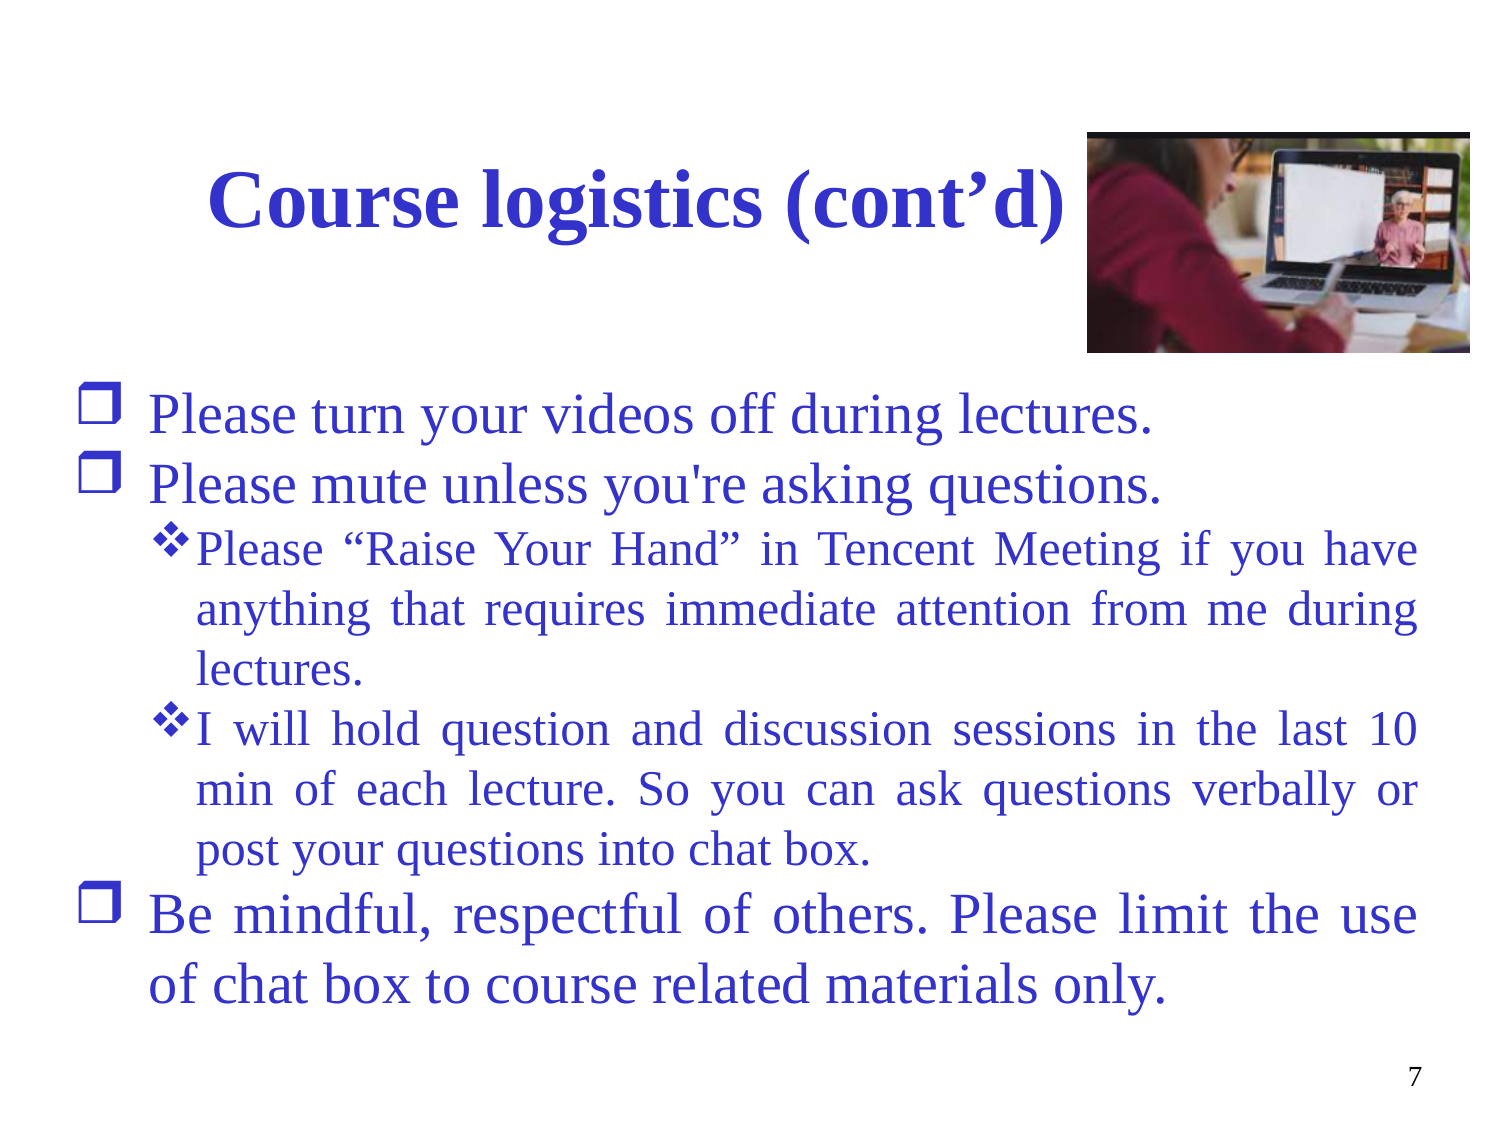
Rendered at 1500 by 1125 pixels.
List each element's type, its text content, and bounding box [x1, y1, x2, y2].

title Course logistics (cont’d) [36, 125, 1238, 263]
picture [1087, 131, 1470, 353]
text_box Please turn your videos off during lectures. Please mute unless you're asking questions. Please “Raise Your Hand” in Tencent Meeting if you have anything that requires immediate attention from me during lectures. I will hold question and discussion sessions in the last 10 min of each lecture. So you can ask questions verbally or post your questions into chat box. Be mindful, respectful of others. Please limit the use of chat box to course related materials only. [59, 340, 1435, 1050]
text_box 7 [1311, 1049, 1438, 1125]
